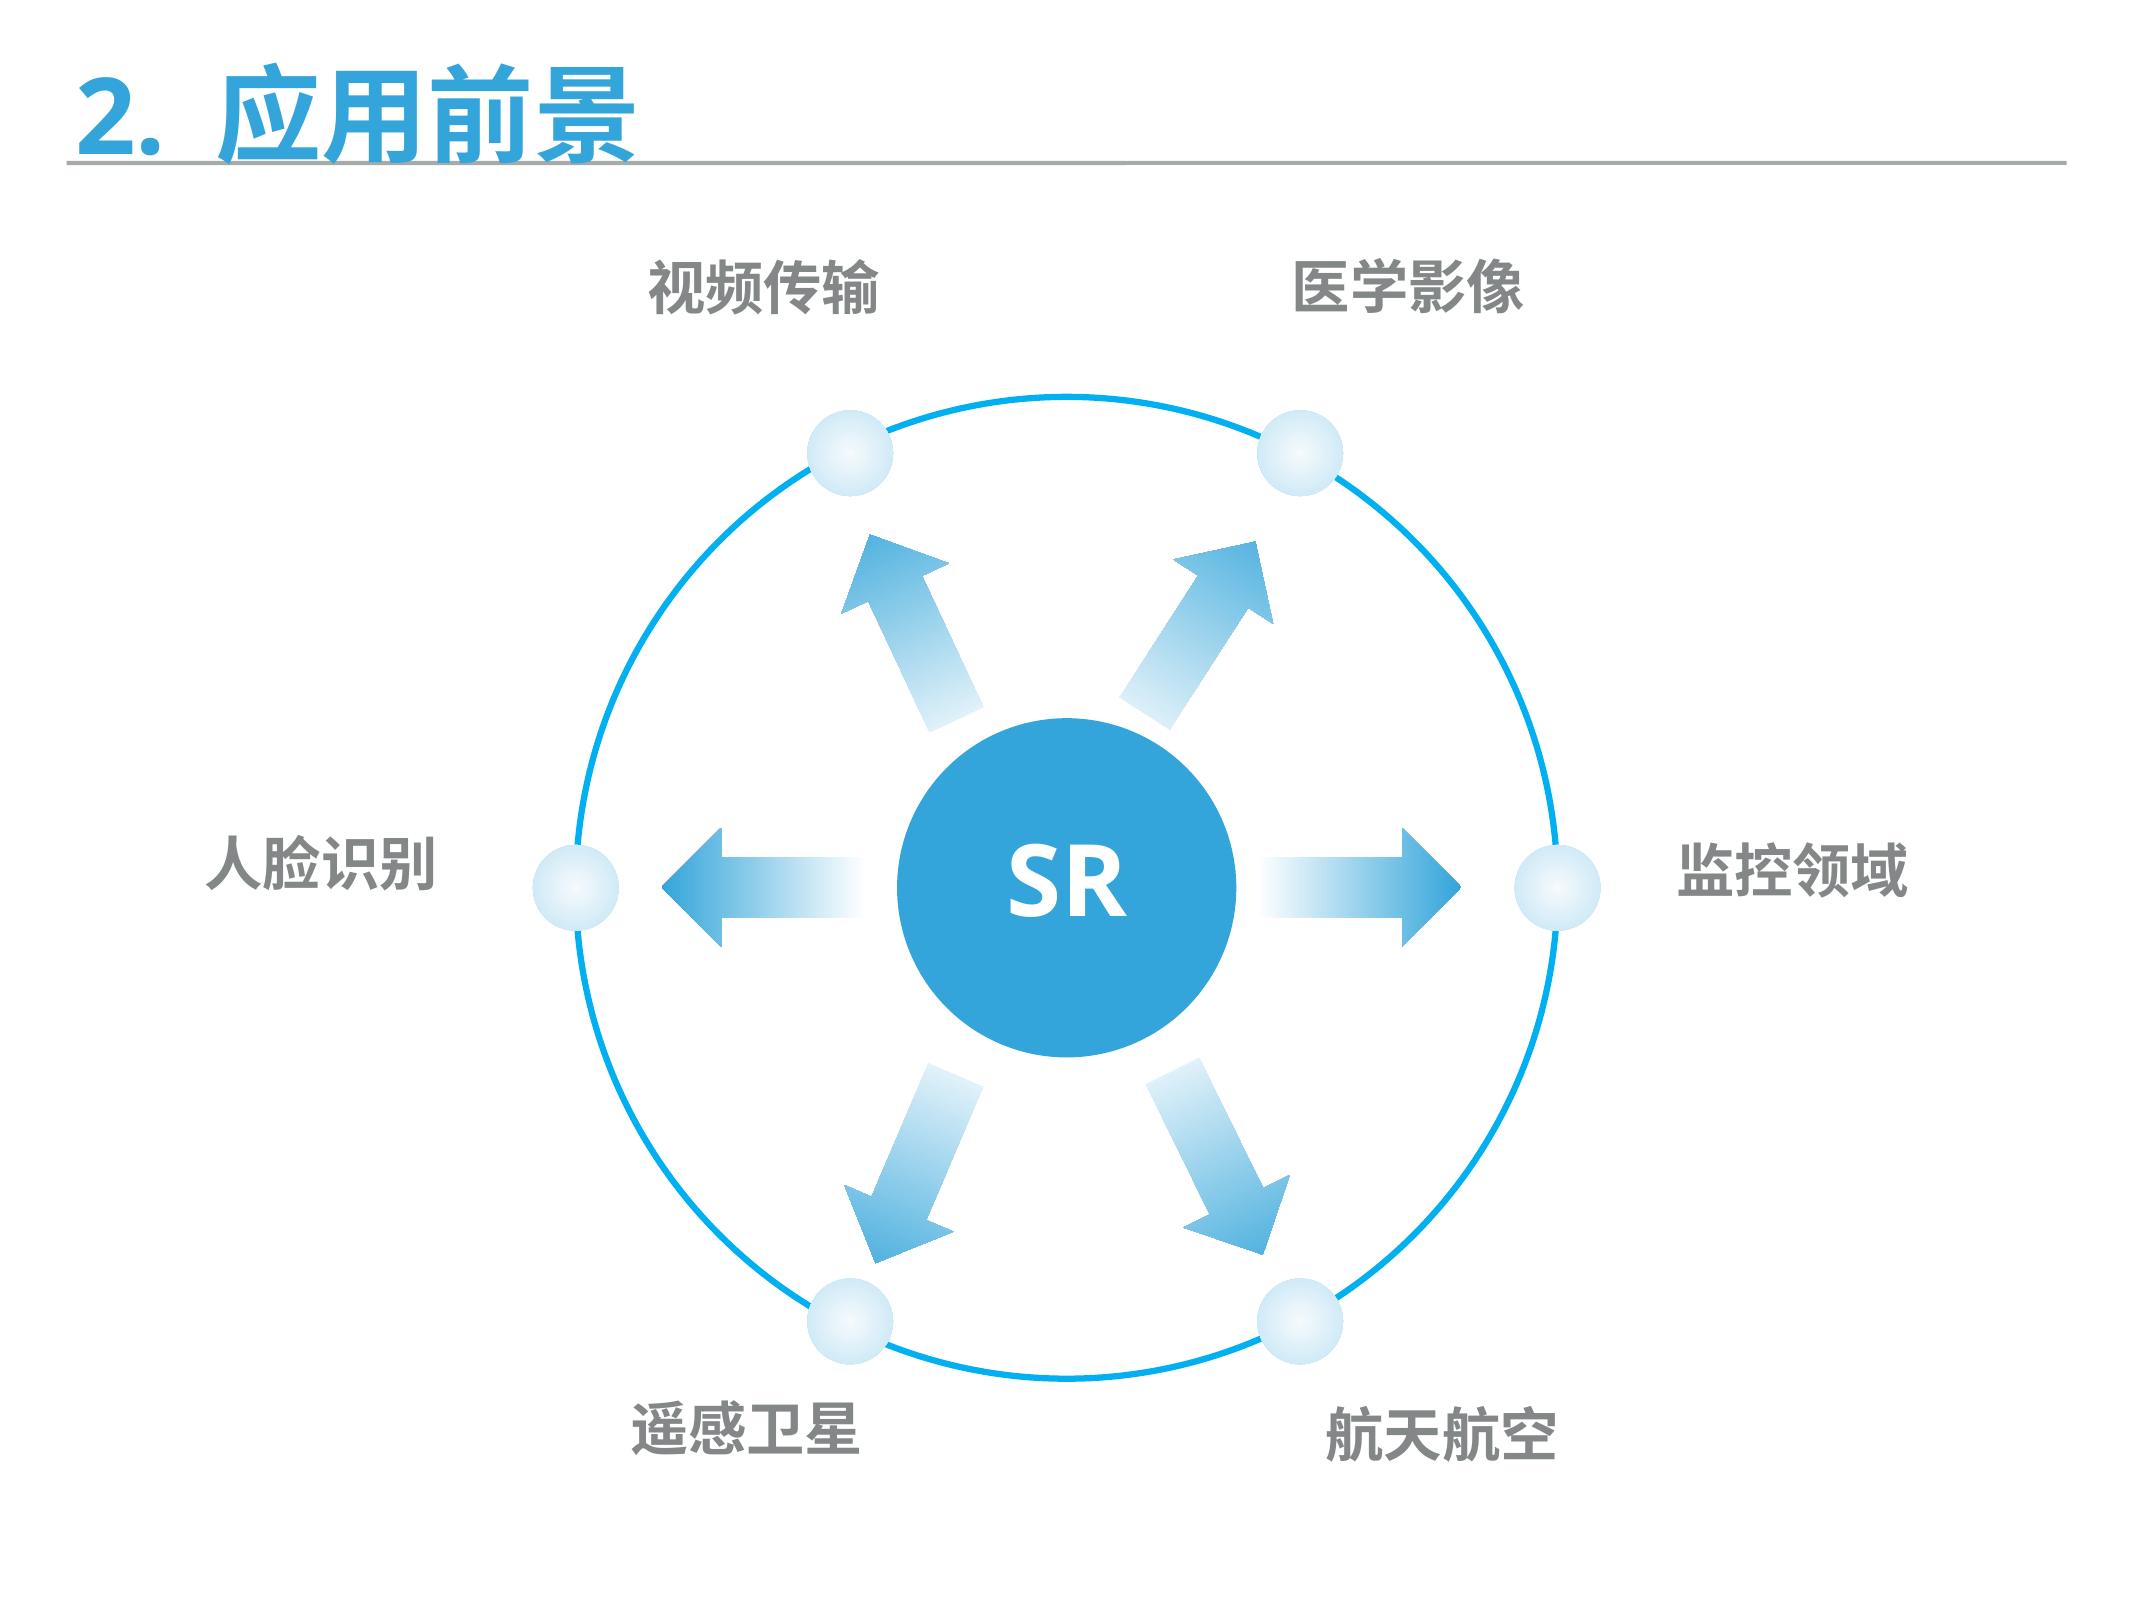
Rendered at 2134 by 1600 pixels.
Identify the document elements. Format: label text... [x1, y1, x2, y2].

text_box 医学影像 [1283, 241, 1534, 329]
text_box [1514, 844, 1601, 931]
text_box 航天航空 [1317, 1390, 1568, 1477]
text_box [1146, 1058, 1290, 1255]
title 2. 应用前景 [66, 64, 2068, 184]
text_box 视频传输 [638, 242, 889, 330]
text_box [1257, 410, 1344, 497]
text_box [807, 1278, 894, 1365]
text_box [661, 827, 866, 947]
text_box [1257, 827, 1462, 947]
text_box [1119, 541, 1274, 730]
text_box [1257, 1278, 1344, 1365]
text_box [532, 844, 619, 931]
text_box [844, 1063, 984, 1264]
text_box 监控领域 [1667, 825, 1918, 913]
text_box [841, 534, 984, 733]
text_box [807, 410, 894, 497]
text_box [577, 396, 1556, 1379]
text_box 人脸识别 [196, 818, 447, 905]
text_box 遥感卫星 [621, 1383, 872, 1471]
